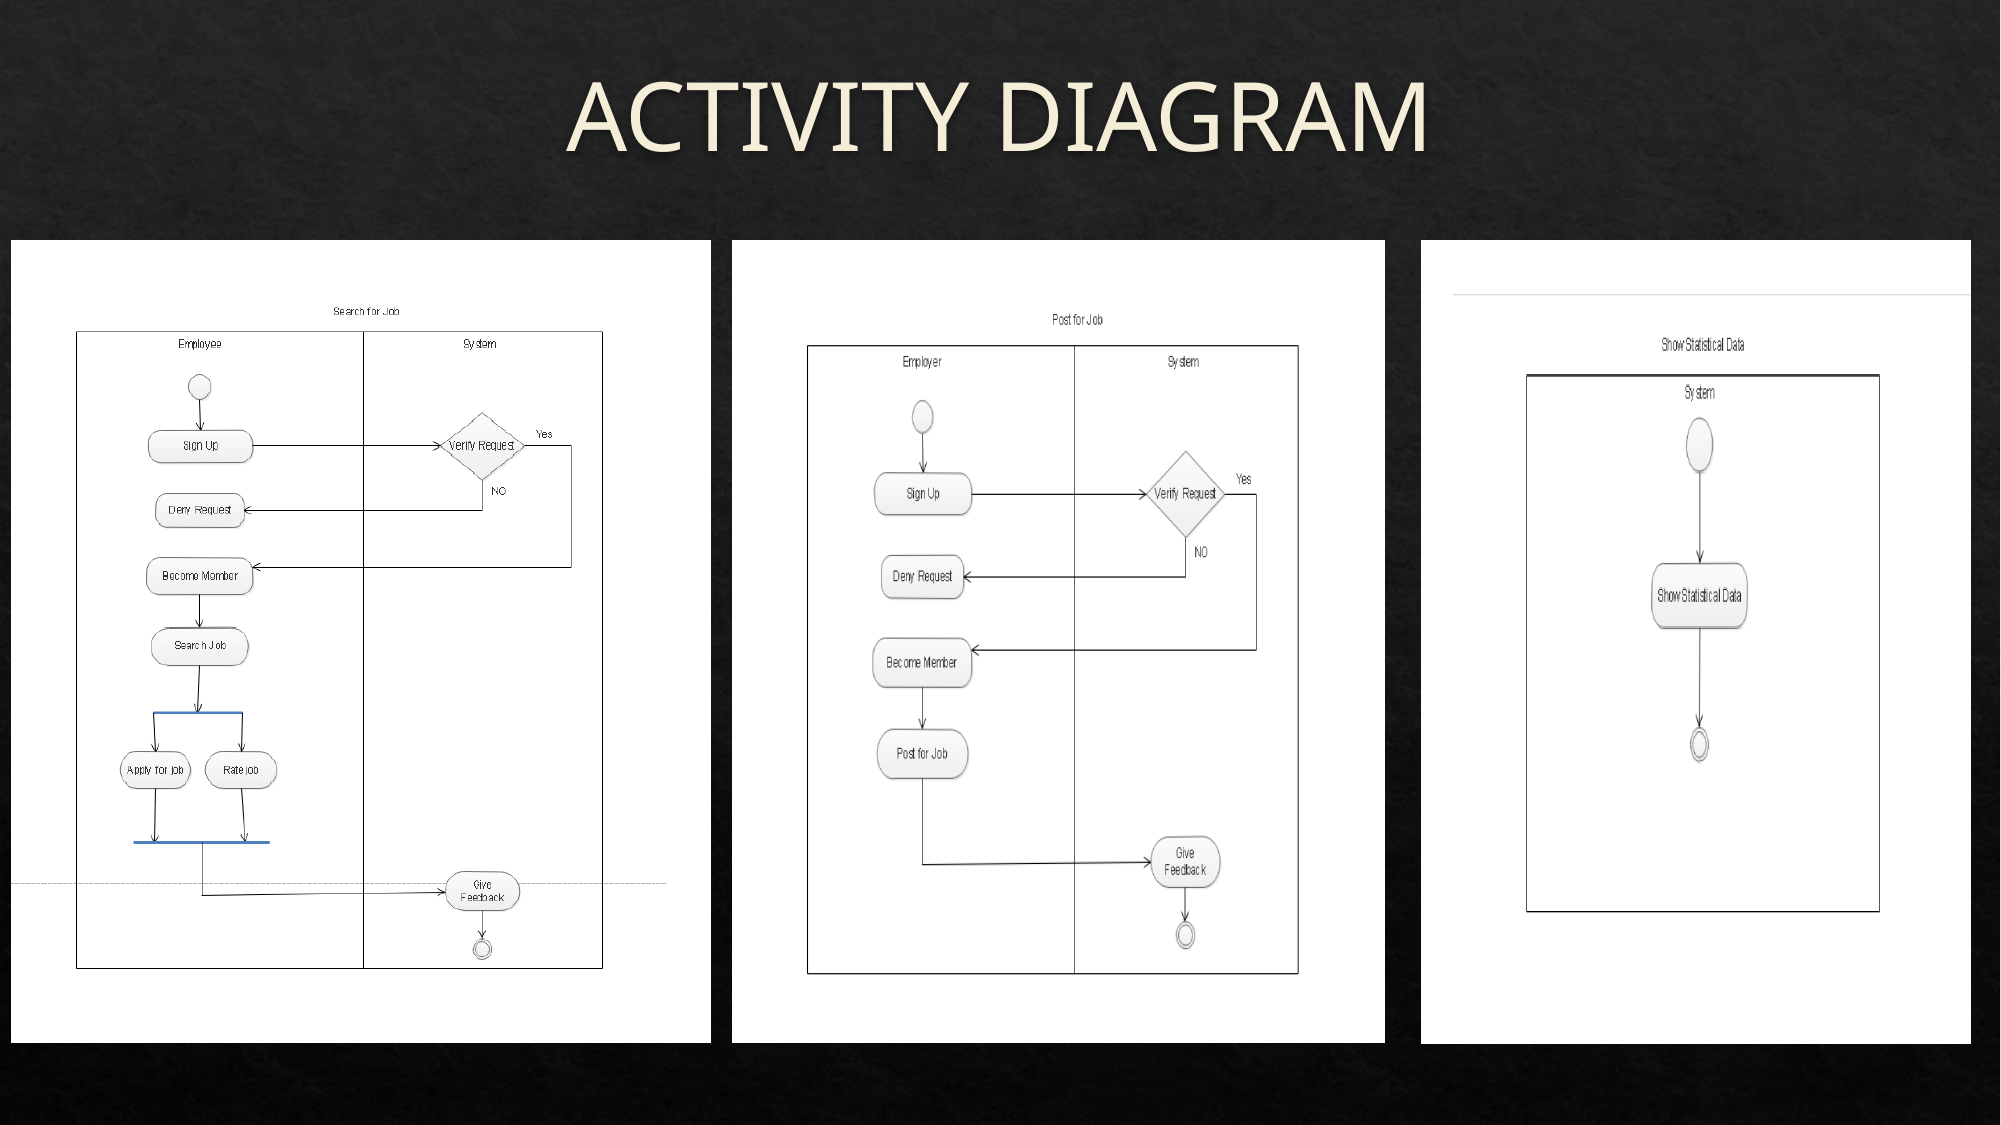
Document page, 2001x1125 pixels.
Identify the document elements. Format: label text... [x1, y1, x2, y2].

picture [1420, 240, 1971, 1044]
title ACTIVITY DIAGRAM [150, 17, 1850, 225]
picture [11, 240, 711, 1043]
picture [731, 240, 1385, 1043]
